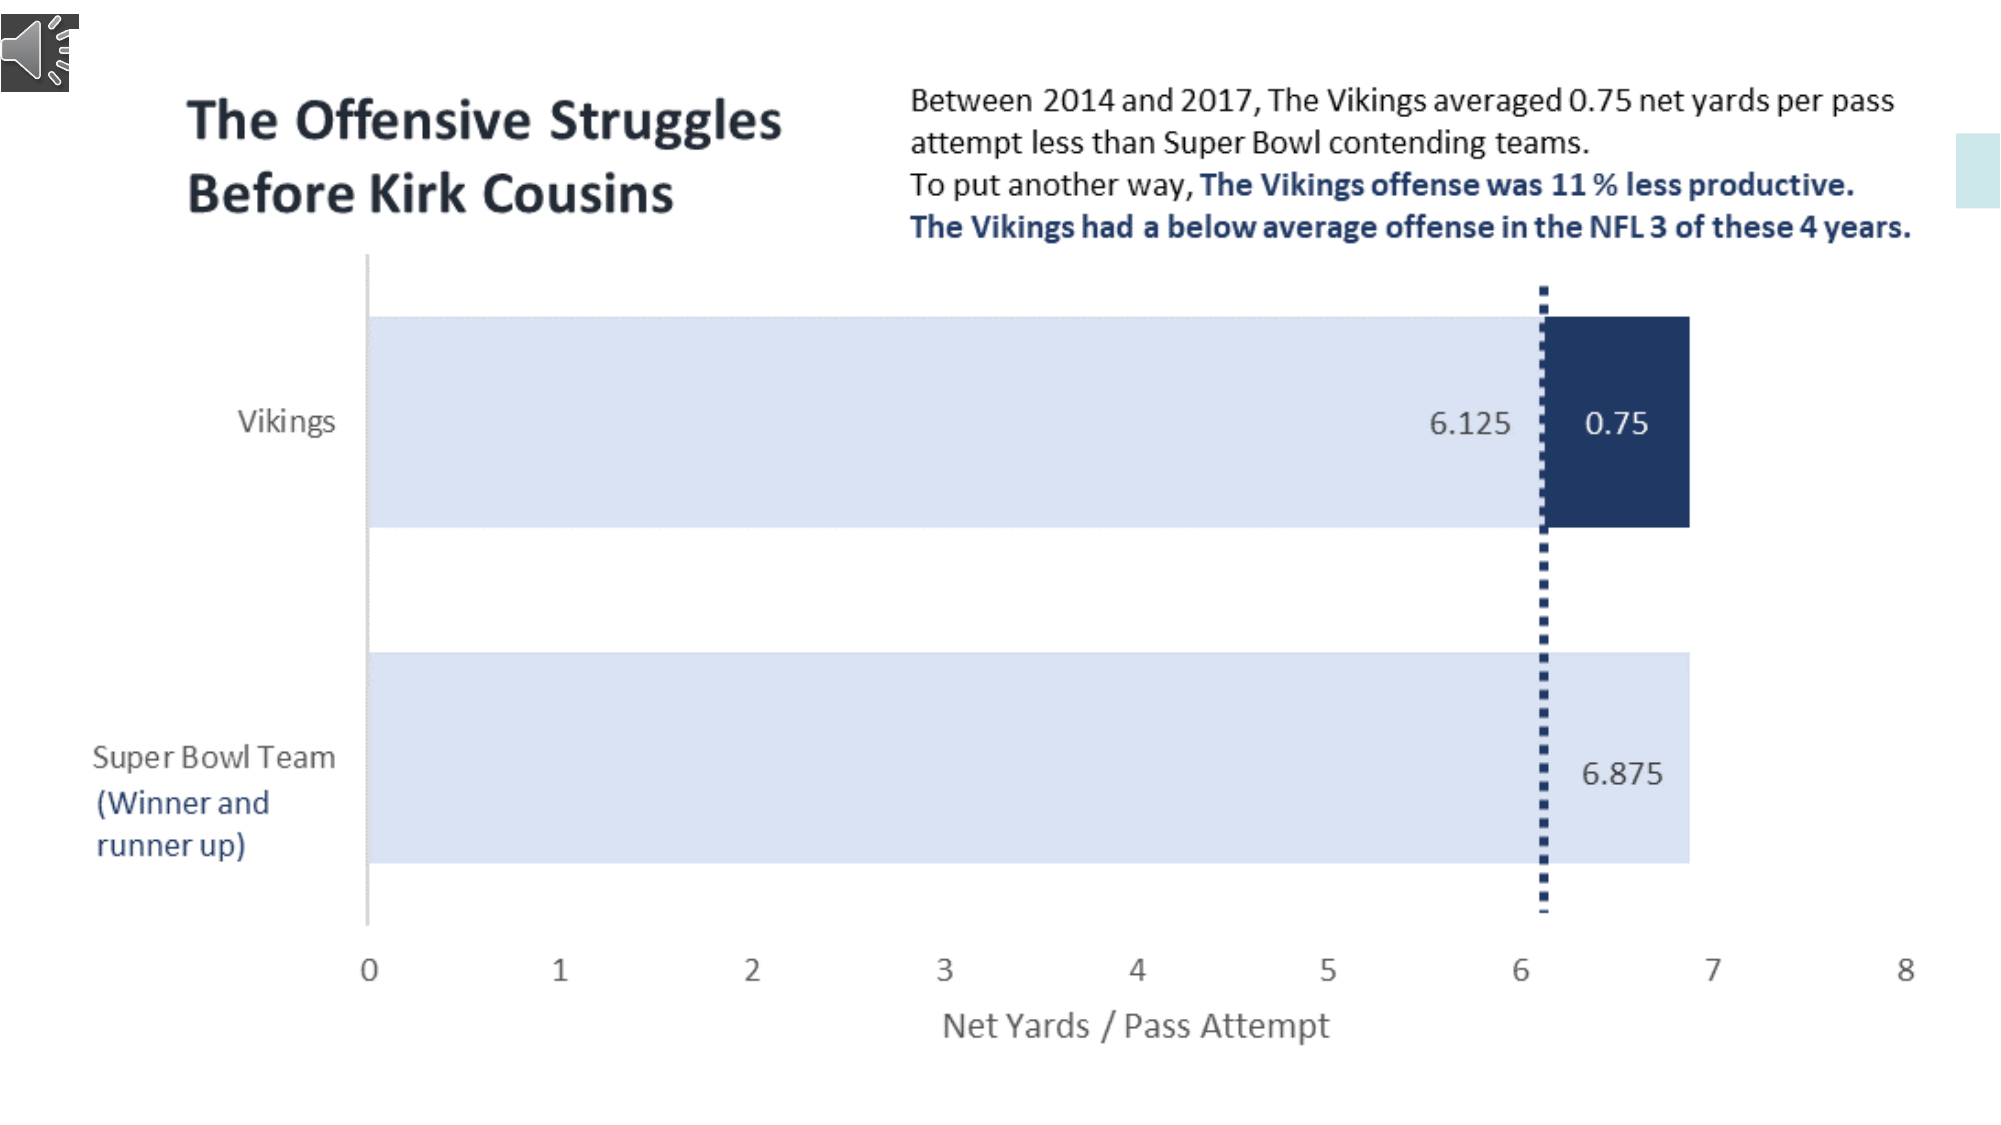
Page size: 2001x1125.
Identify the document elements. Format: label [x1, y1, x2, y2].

list [0, 12, 80, 93]
picture [69, 29, 1956, 1095]
